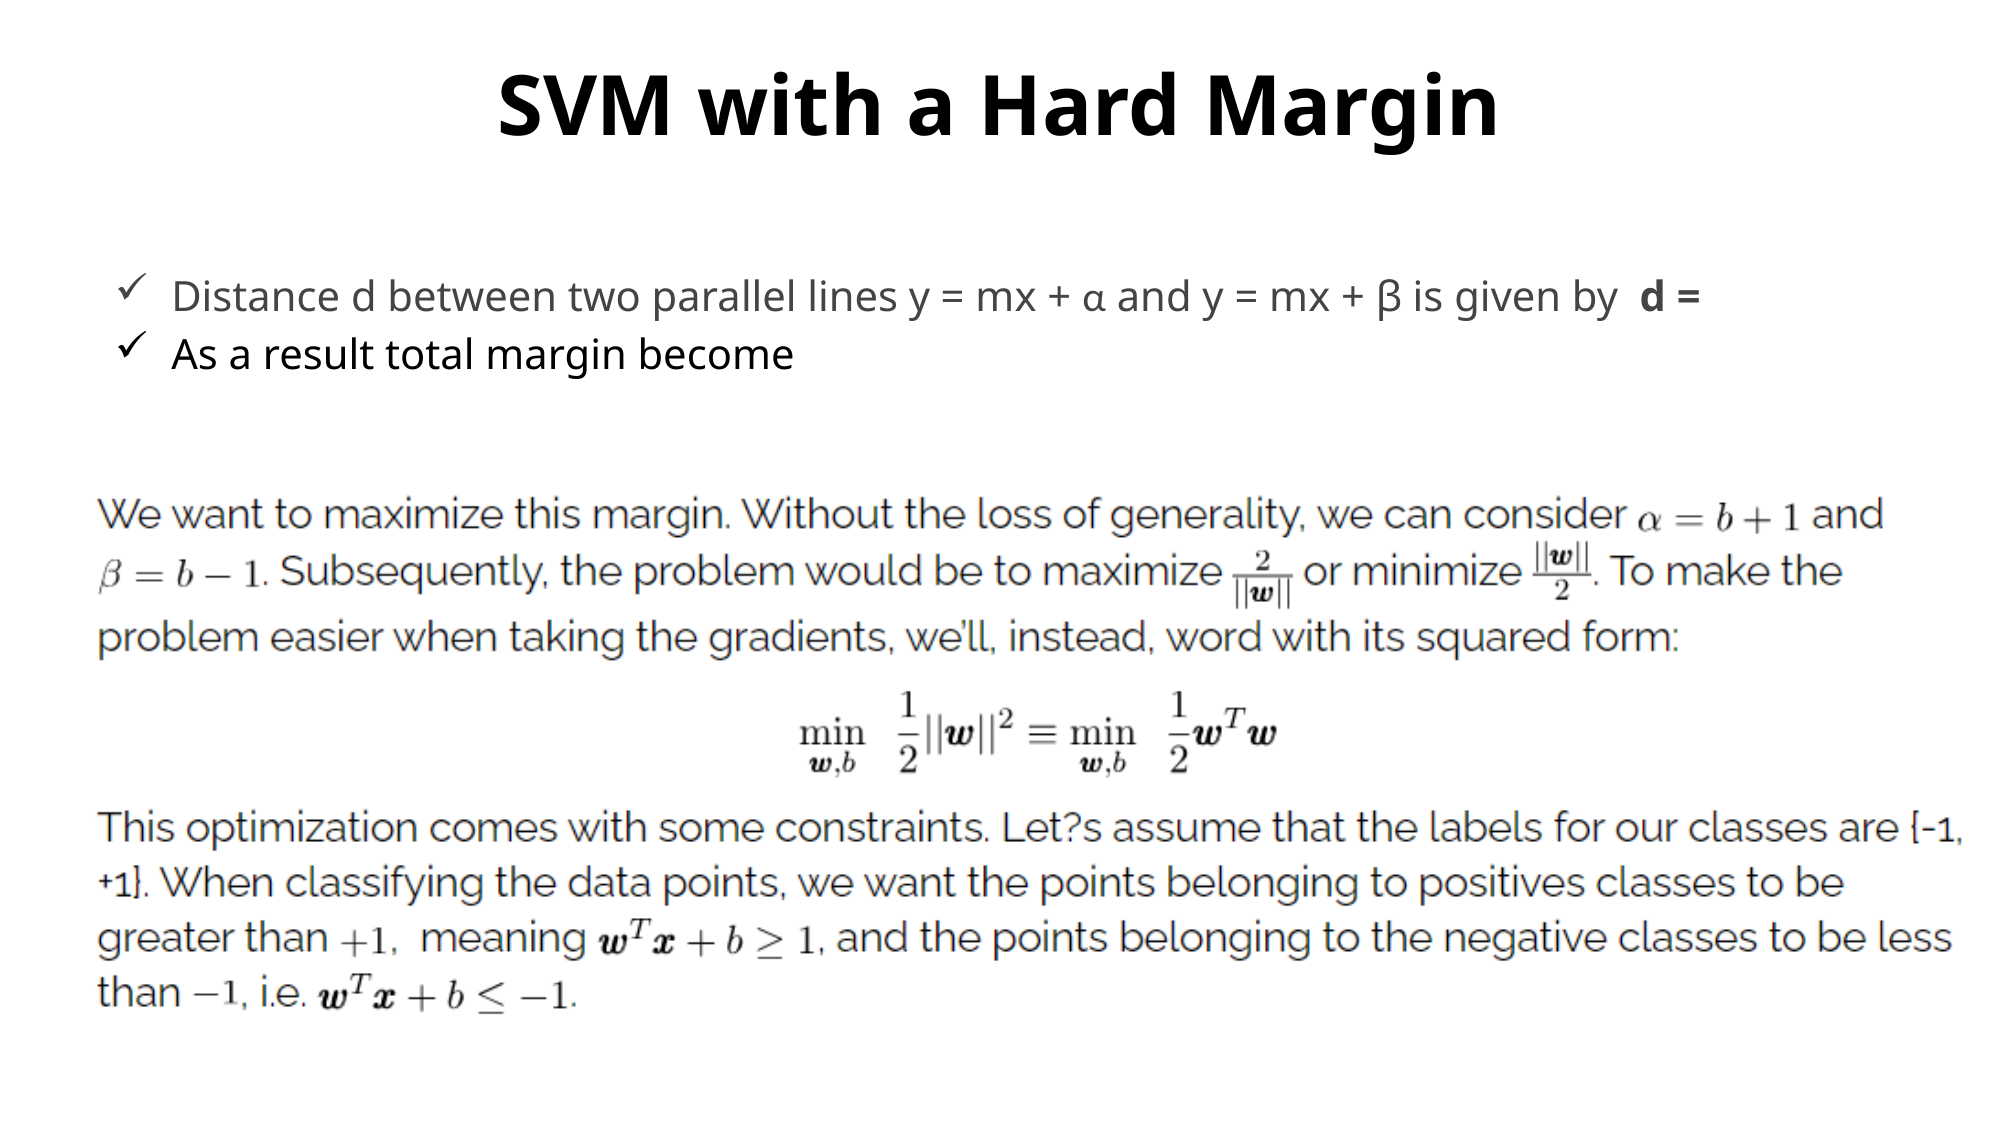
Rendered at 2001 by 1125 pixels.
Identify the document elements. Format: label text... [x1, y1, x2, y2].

picture [66, 469, 1998, 1038]
title SVM with a Hard Margin [99, 45, 1900, 233]
